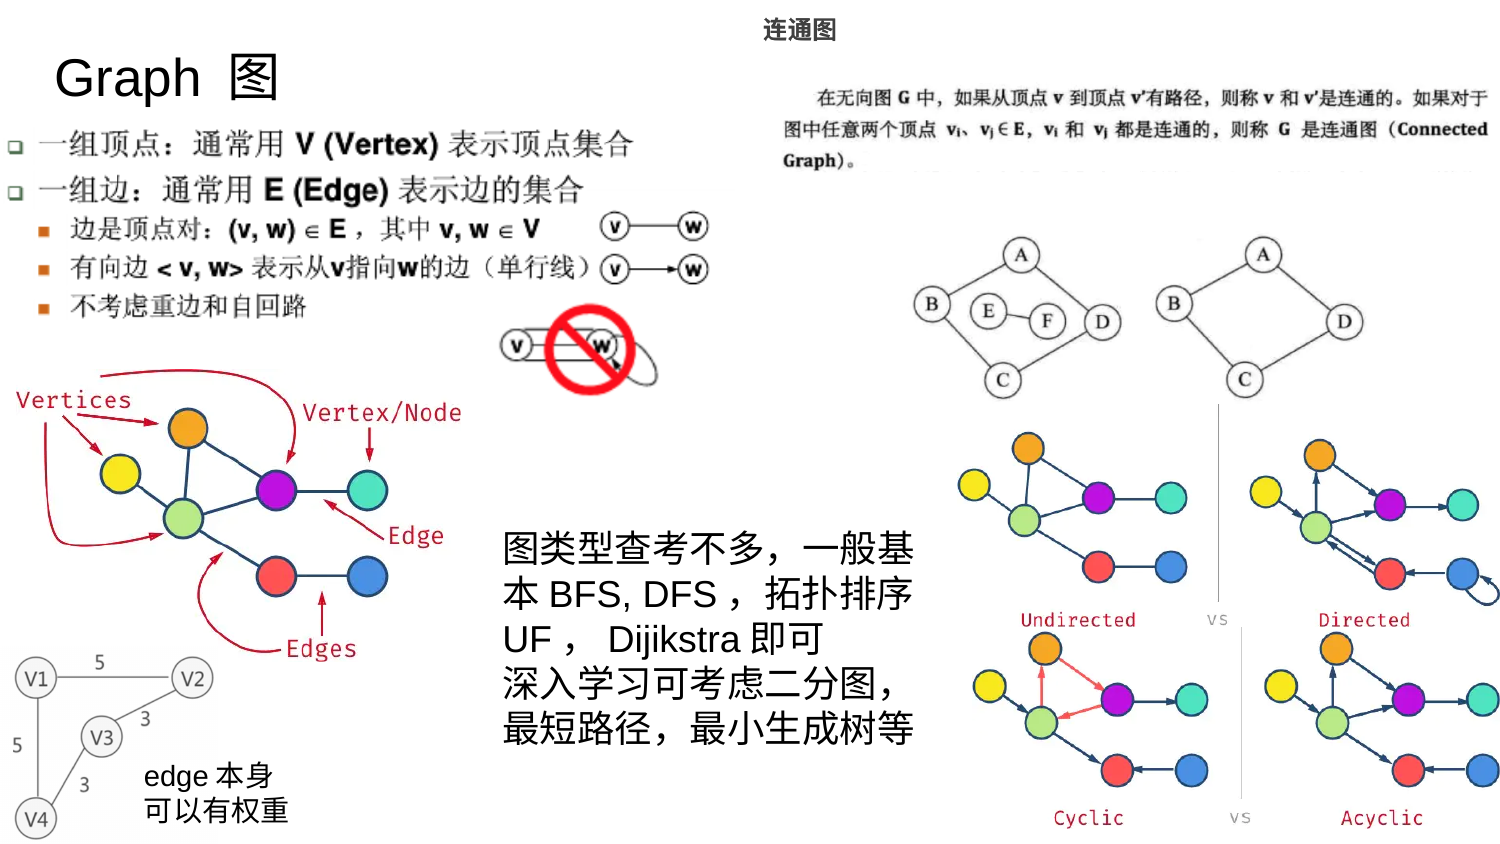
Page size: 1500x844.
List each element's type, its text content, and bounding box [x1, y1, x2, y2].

picture [758, 0, 1500, 829]
title Graph 图 [39, 28, 373, 121]
text_box edge本身可以有权重 [223, 742, 307, 843]
picture [0, 368, 461, 844]
picture [0, 122, 735, 406]
text_box 图类型查考不多，一般基本BFS, DFS，拓扑排序UF，Dijikstra即可 深入学习可考虑二分图，最短路径，最小生成树等 [487, 510, 931, 766]
